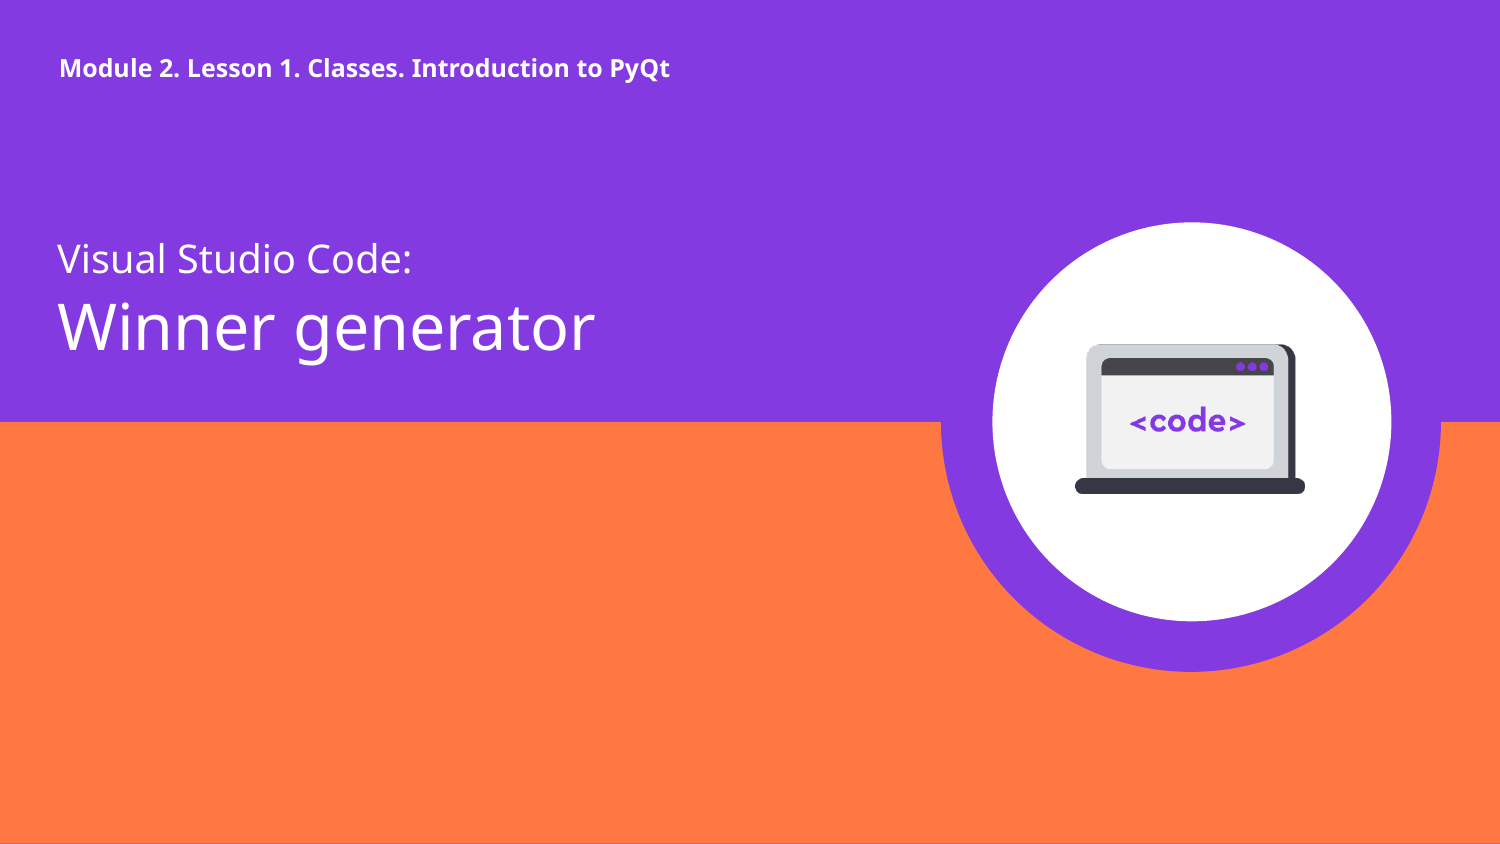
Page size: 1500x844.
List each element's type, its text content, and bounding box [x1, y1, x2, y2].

text_box [0, 421, 1500, 844]
text_box [940, 171, 1441, 672]
text_box [992, 364, 1014, 513]
text_box Module 2. Lesson 1. Classes. Introduction to PyQt [59, 52, 951, 82]
text_box [1082, 222, 1302, 255]
picture [1019, 256, 1353, 572]
text_box [1069, 579, 1315, 622]
text_box [1357, 309, 1392, 534]
text_box Visual Studio Code: Winner generator [57, 181, 1036, 364]
